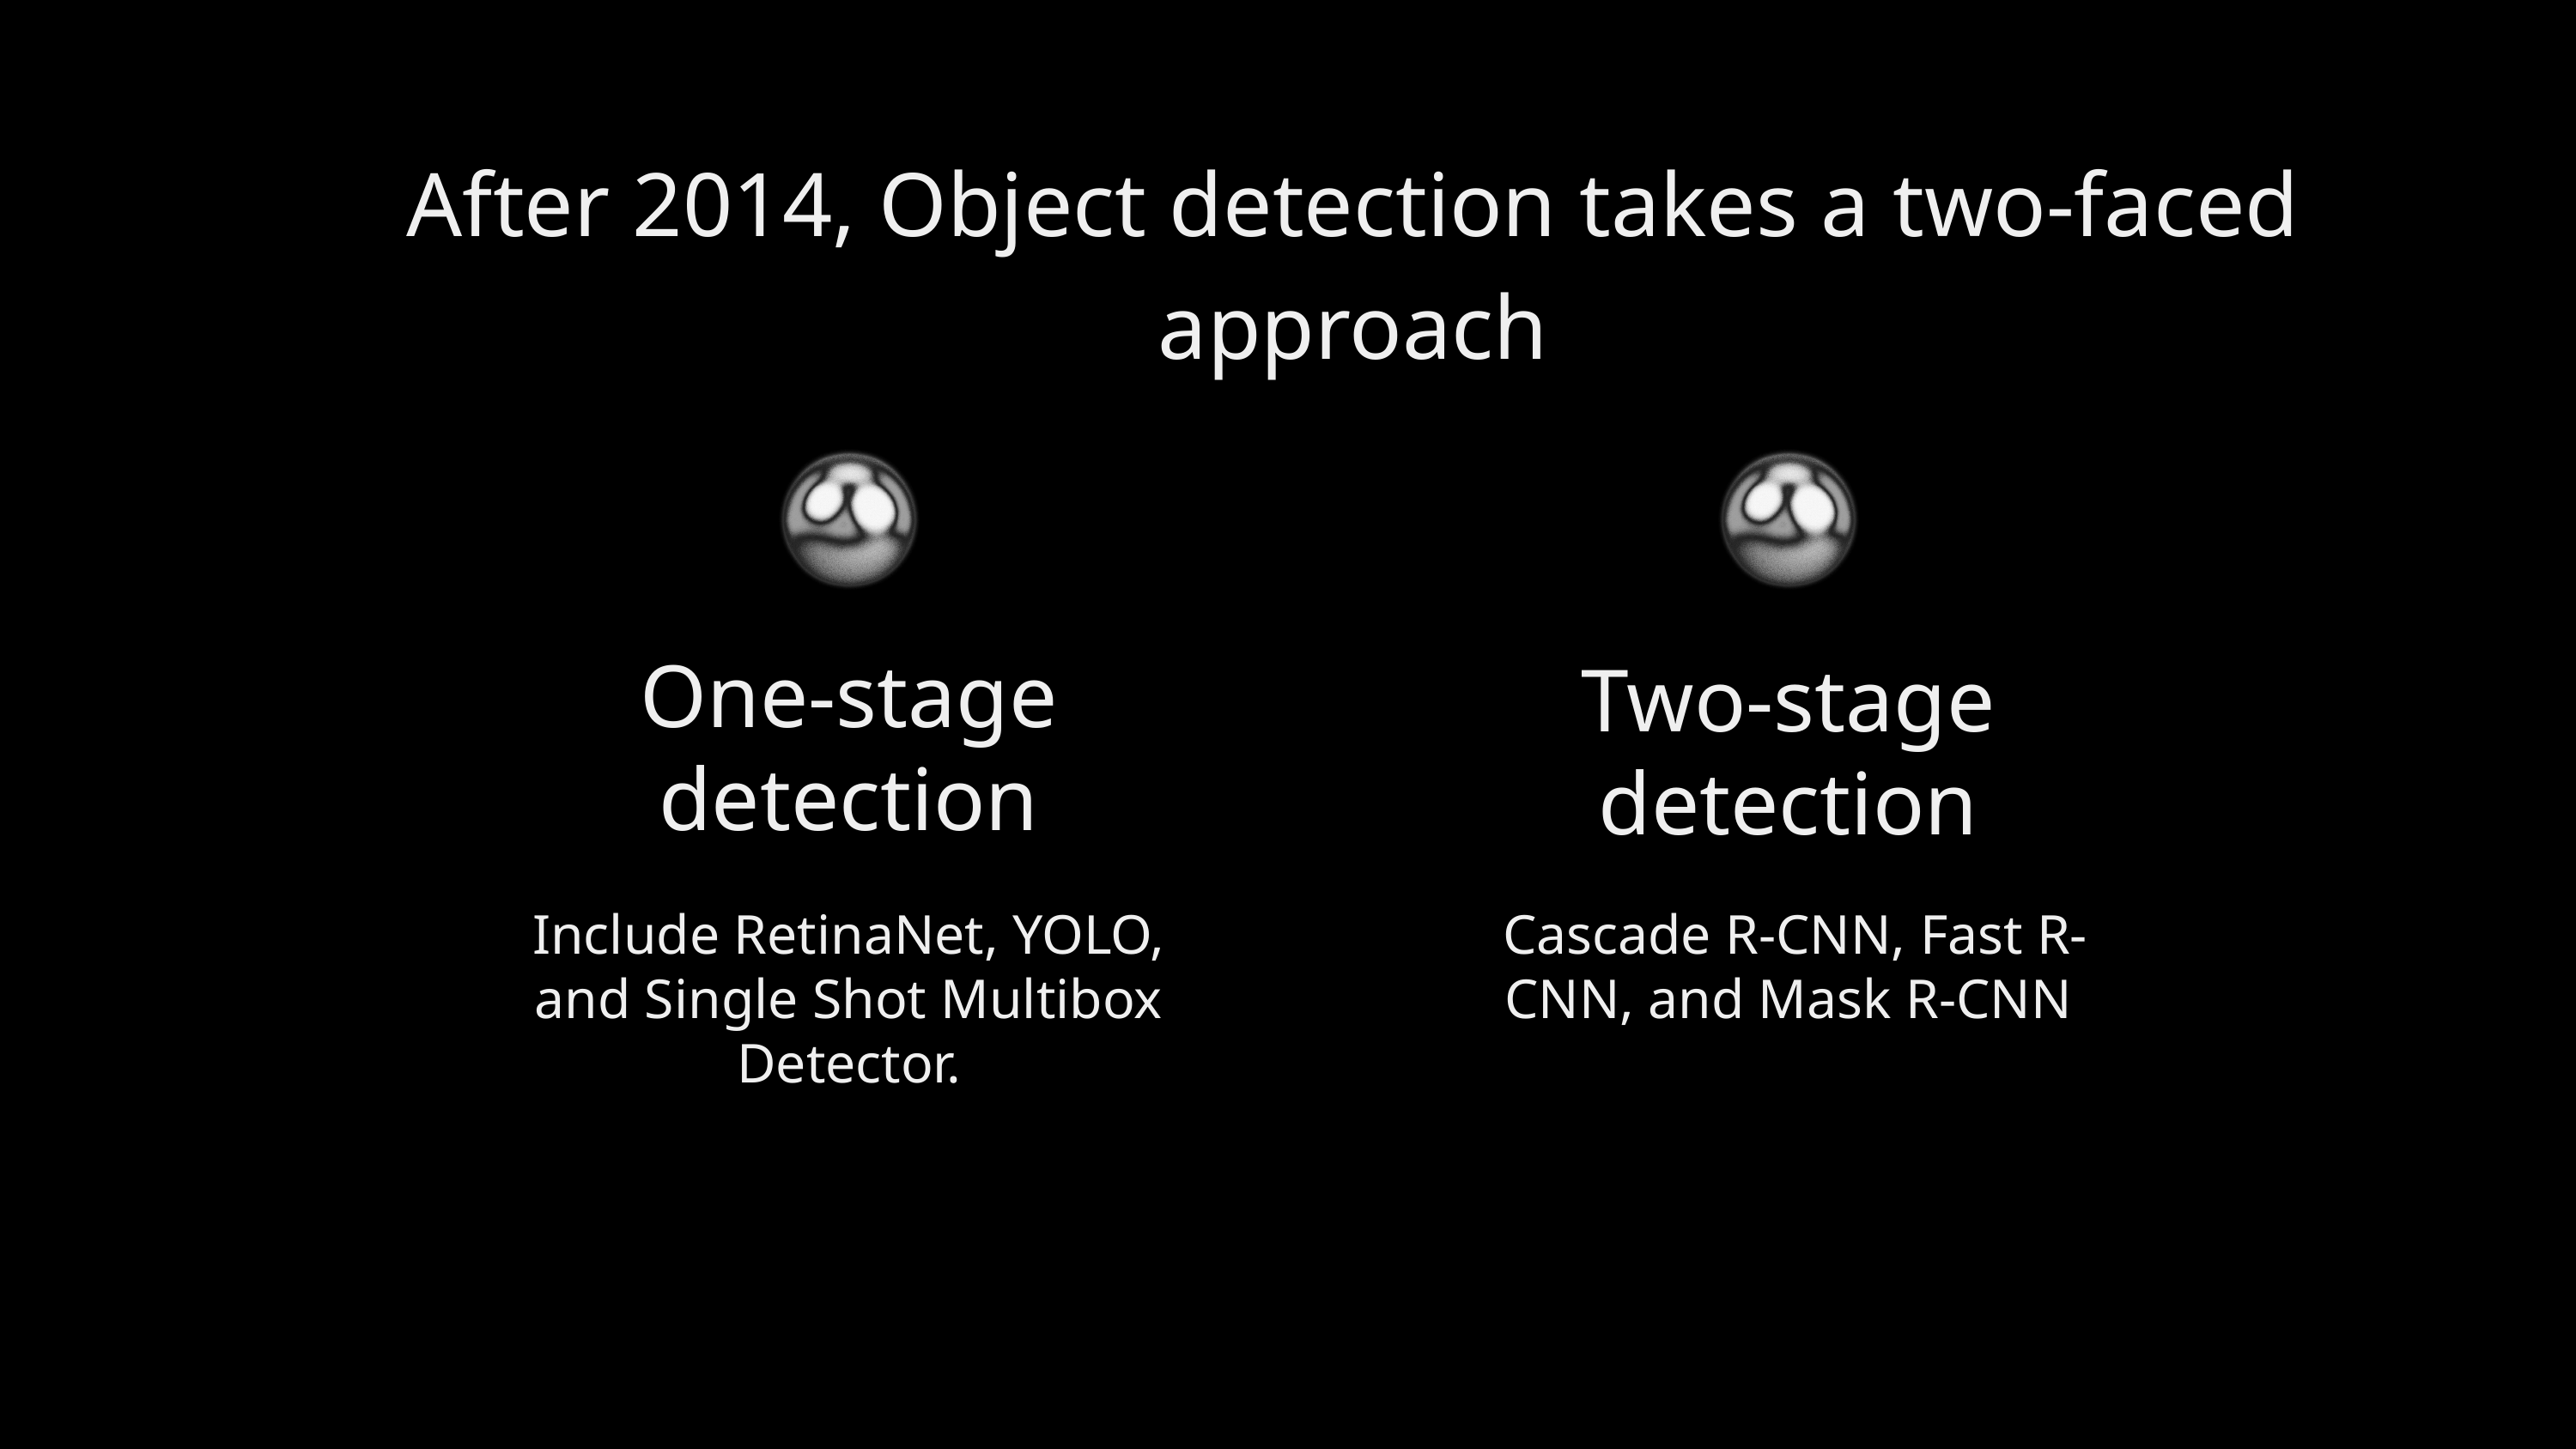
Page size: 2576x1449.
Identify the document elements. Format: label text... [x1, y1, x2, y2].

text_box After 2014, Object detection takes a two-faced approach [355, 131, 2351, 377]
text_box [1455, 448, 2123, 1095]
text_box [464, 448, 1234, 1095]
